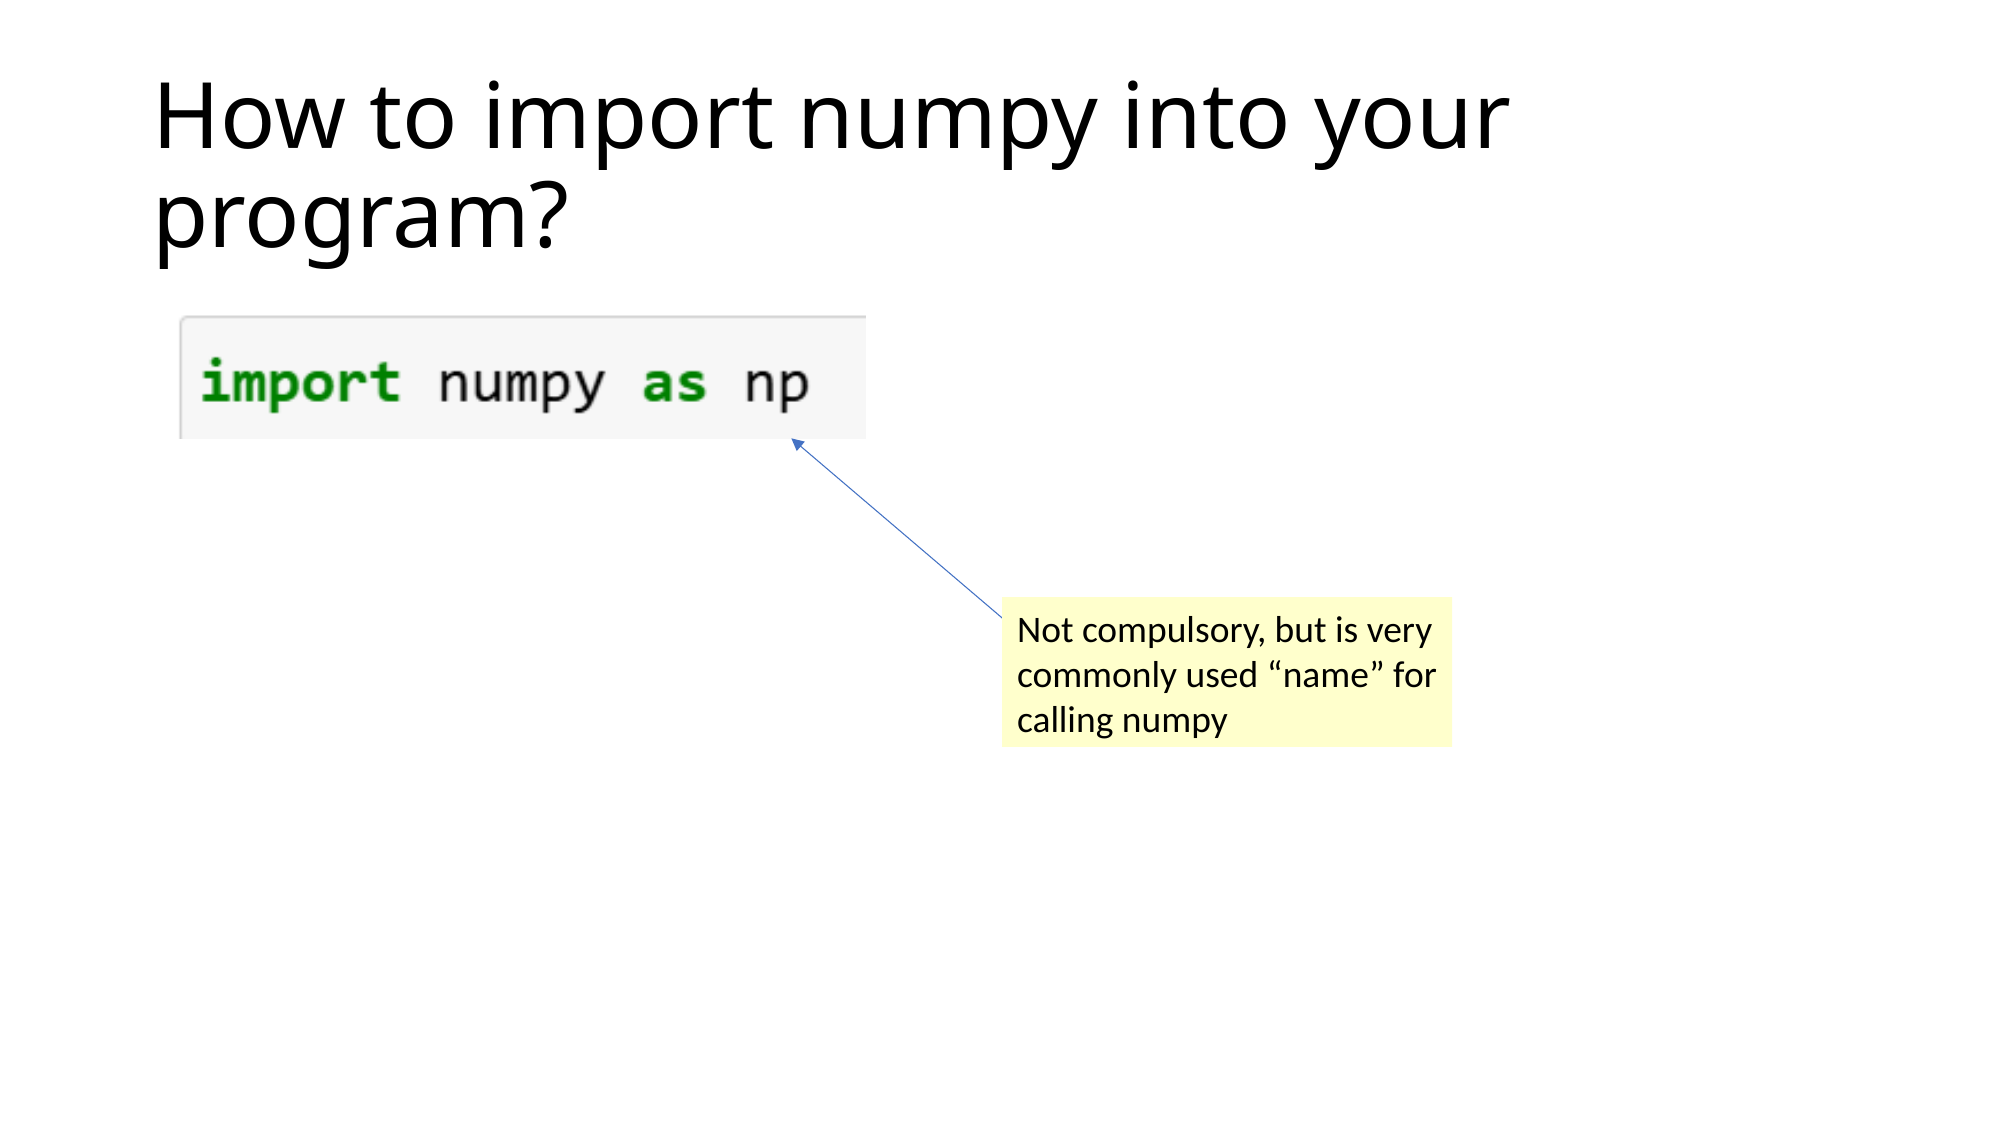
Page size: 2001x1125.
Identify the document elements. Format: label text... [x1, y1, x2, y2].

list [164, 314, 866, 439]
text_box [791, 438, 1010, 625]
title How to import numpy into your program? [137, 59, 1863, 278]
text_box Not compulsory, but is very commonly used “name” for calling numpy [1002, 597, 1453, 747]
